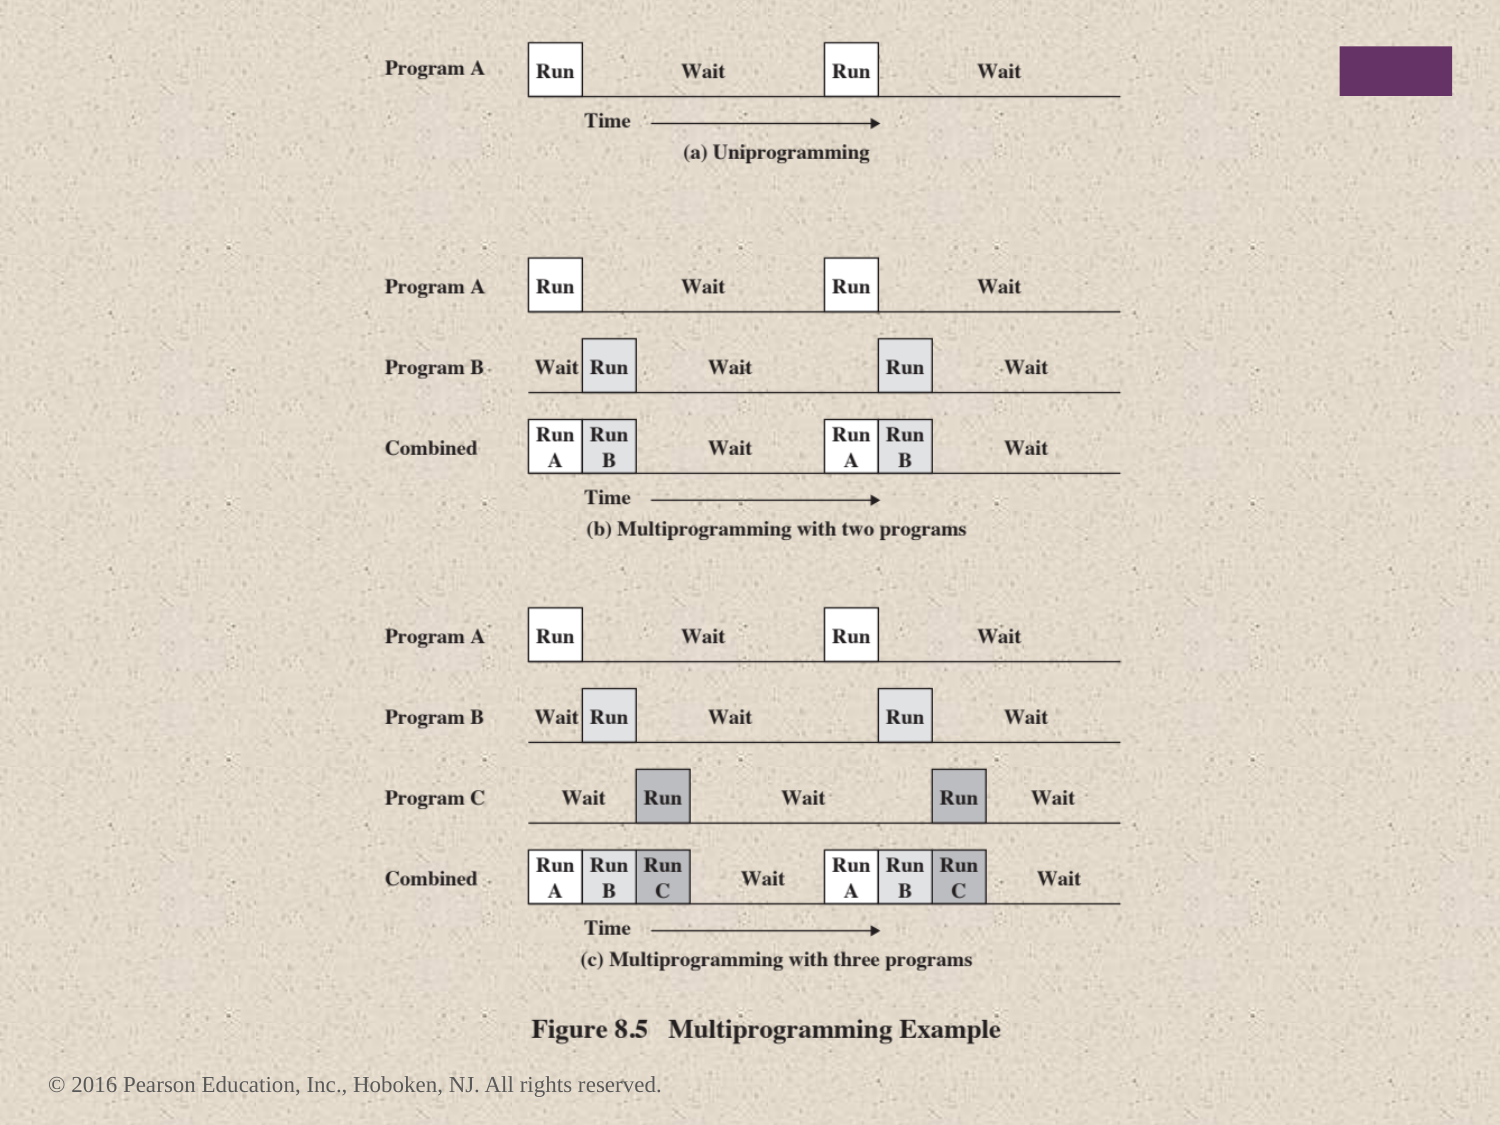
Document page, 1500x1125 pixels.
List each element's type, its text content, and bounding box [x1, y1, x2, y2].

footer © 2016 Pearson Education, Inc., Hoboken, NJ. All rights reserved. [33, 1053, 1038, 1114]
picture [0, 0, 1500, 1125]
